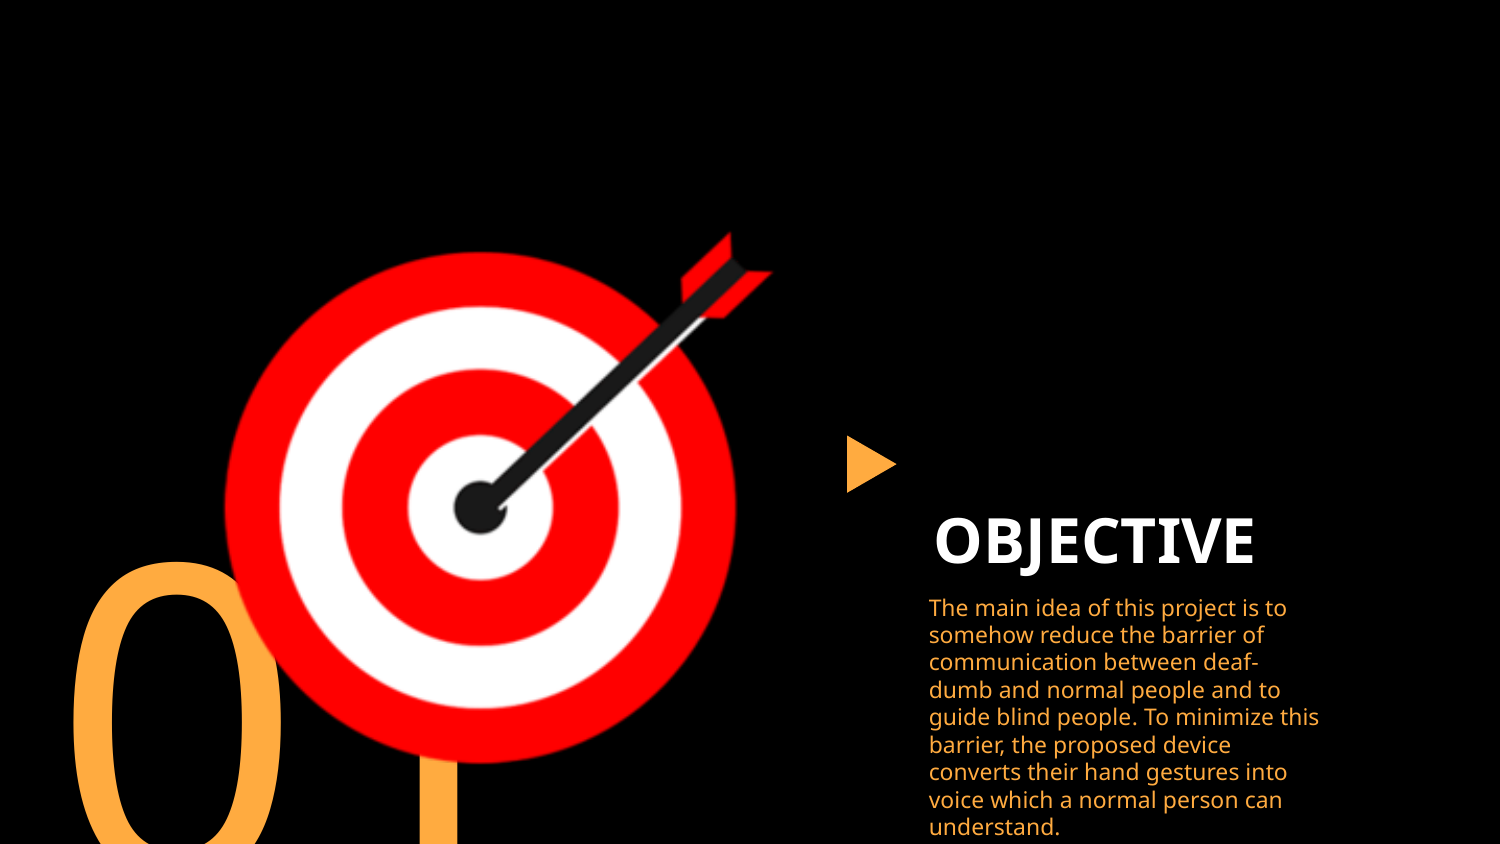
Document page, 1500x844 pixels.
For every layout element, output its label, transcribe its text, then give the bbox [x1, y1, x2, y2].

title OBJECTIVE [918, 490, 1463, 591]
picture [186, 184, 813, 811]
title 01 [37, 543, 792, 844]
subtitle The main idea of this project is to somehow reduce the barrier of communication between deaf-dumb and normal people and to guide blind people. To minimize this barrier, the proposed device converts their hand gestures into voice which a normal person can understand. [913, 578, 1336, 829]
text_box [847, 435, 897, 493]
